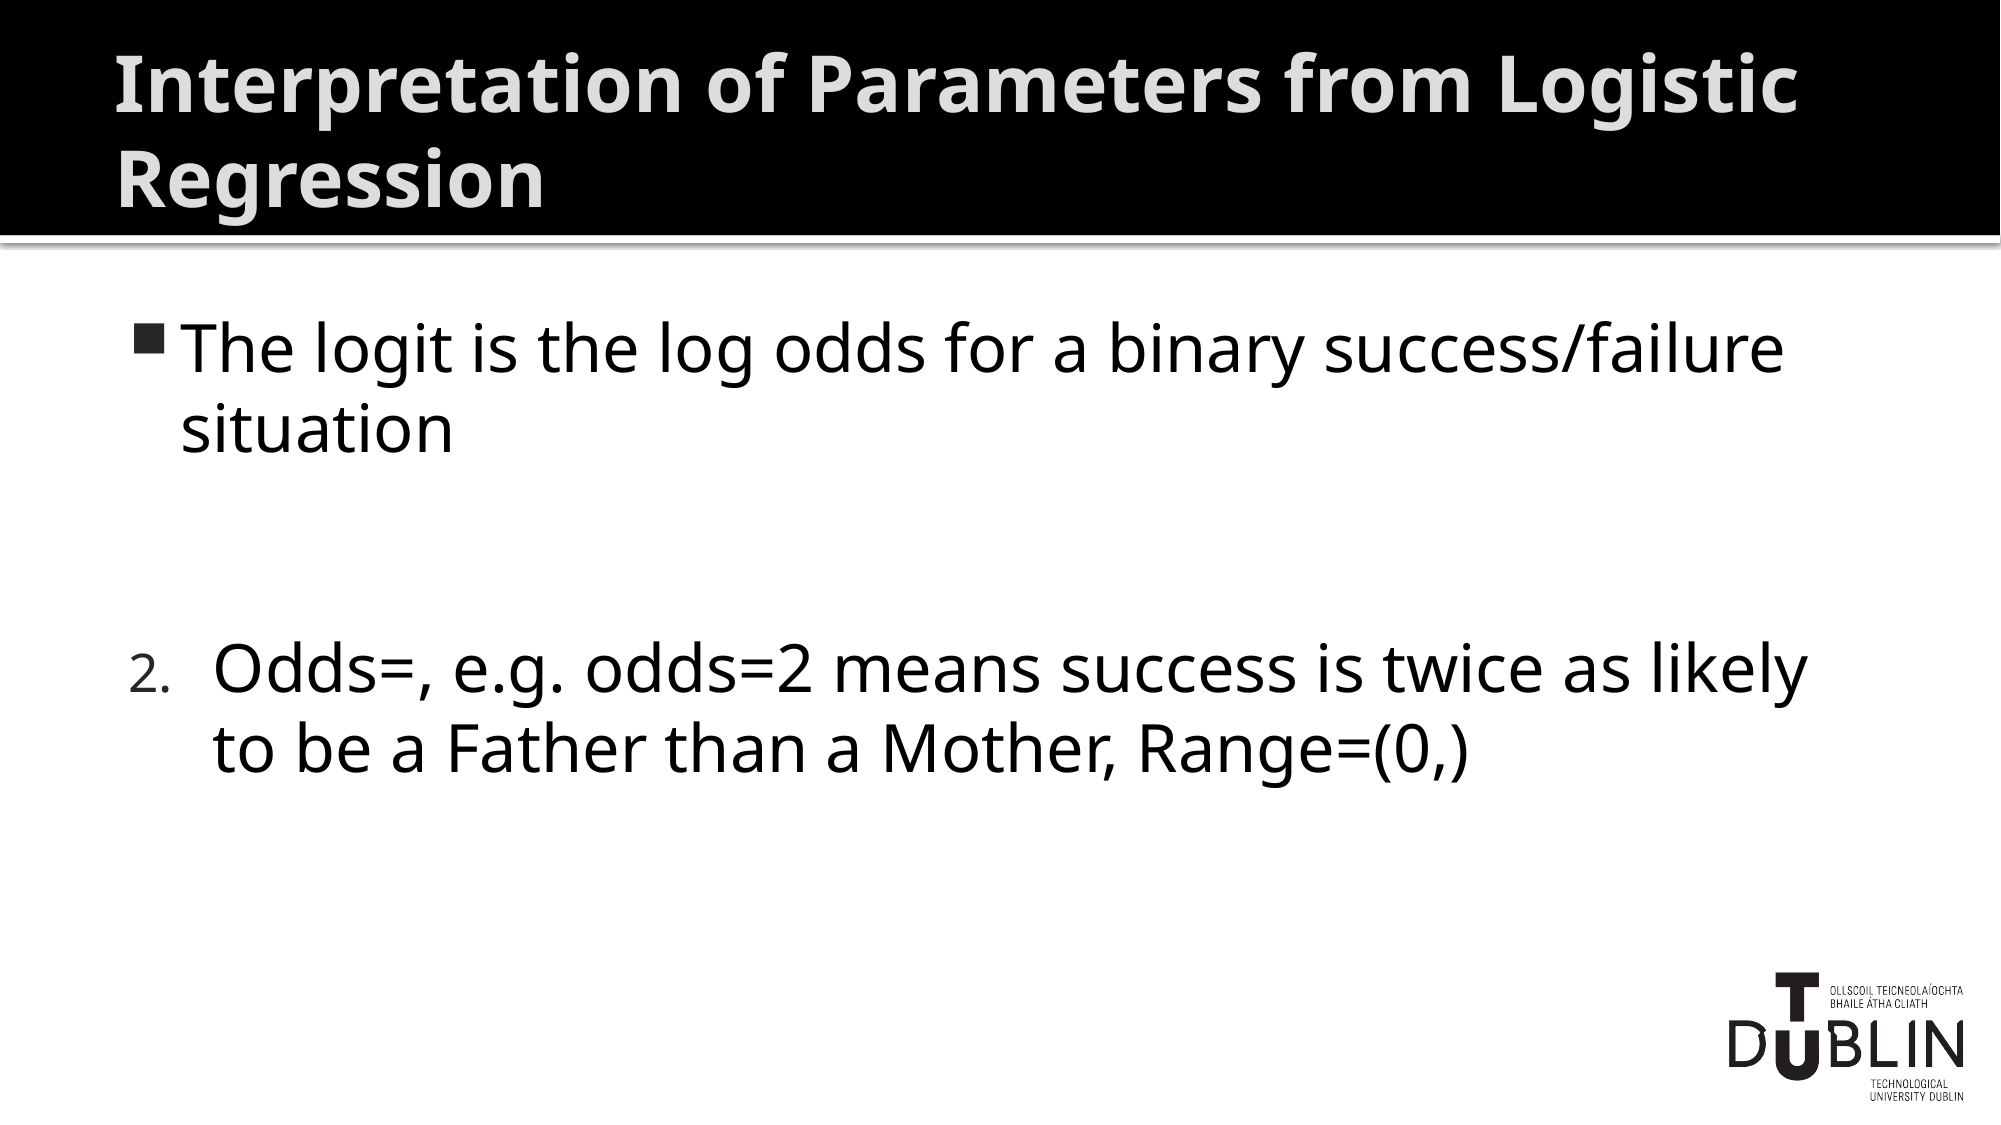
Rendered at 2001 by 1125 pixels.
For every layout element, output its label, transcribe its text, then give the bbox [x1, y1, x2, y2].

picture [1694, 940, 2000, 1125]
title Interpretation of Parameters from Logistic Regression [99, 25, 1900, 231]
